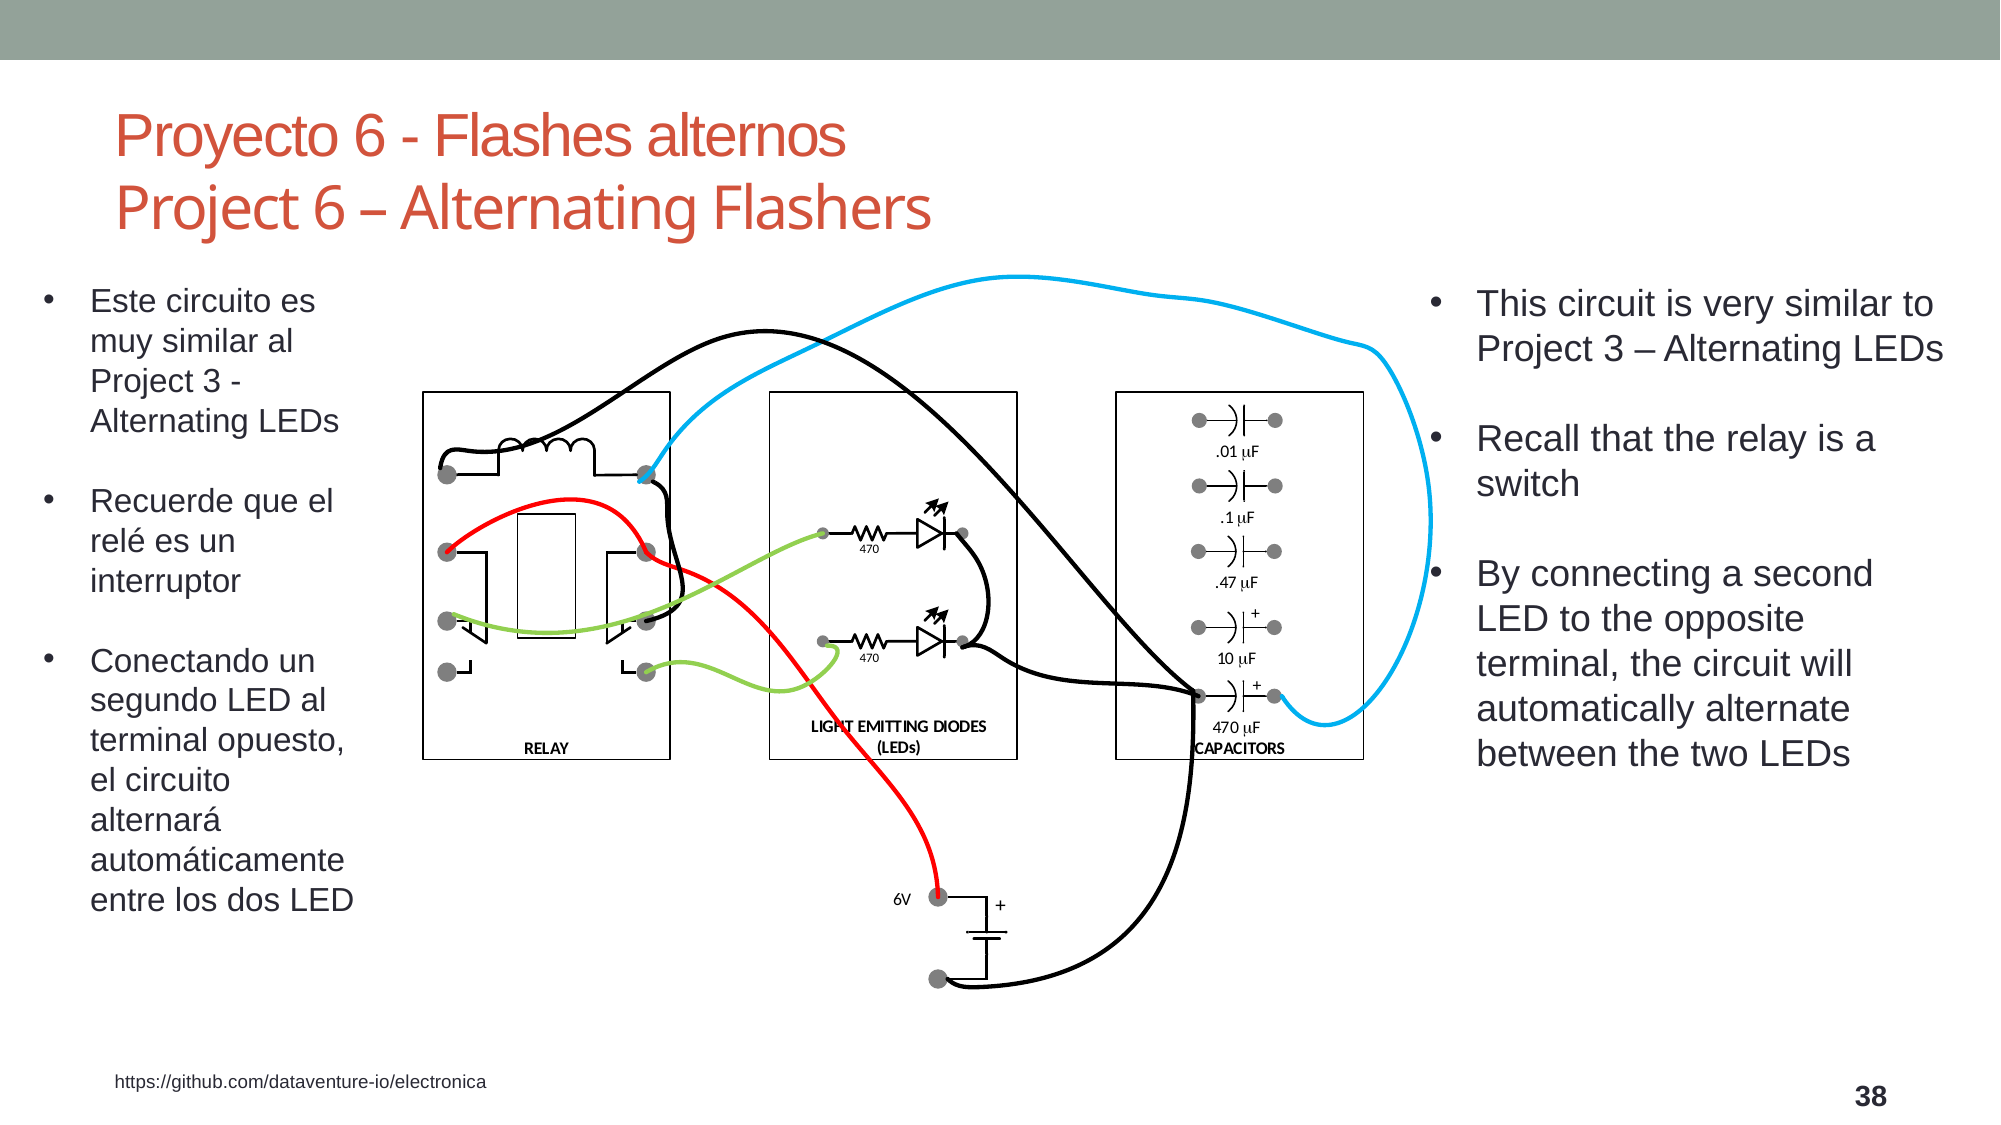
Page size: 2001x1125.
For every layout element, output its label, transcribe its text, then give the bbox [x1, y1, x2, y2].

picture [419, 271, 1434, 990]
slide_number 38 [1585, 1068, 1903, 1123]
text_box Este circuito es muy similar al Project 3 - Alternating LEDs Recuerde que el relé es un interruptor Conectando un segundo LED al terminal opuesto, el circuito alternará automáticamente entre los dos LED [28, 272, 385, 926]
text_box This circuit is very similar to Project 3 – Alternating LEDs Recall that the relay is a switch By connecting a second LED to the opposite terminal, the circuit will automatically alternate between the two LEDs [1440, 272, 1961, 782]
title Proyecto 6 - Flashes alternos Project 6 – Alternating Flashers [99, 87, 1900, 250]
